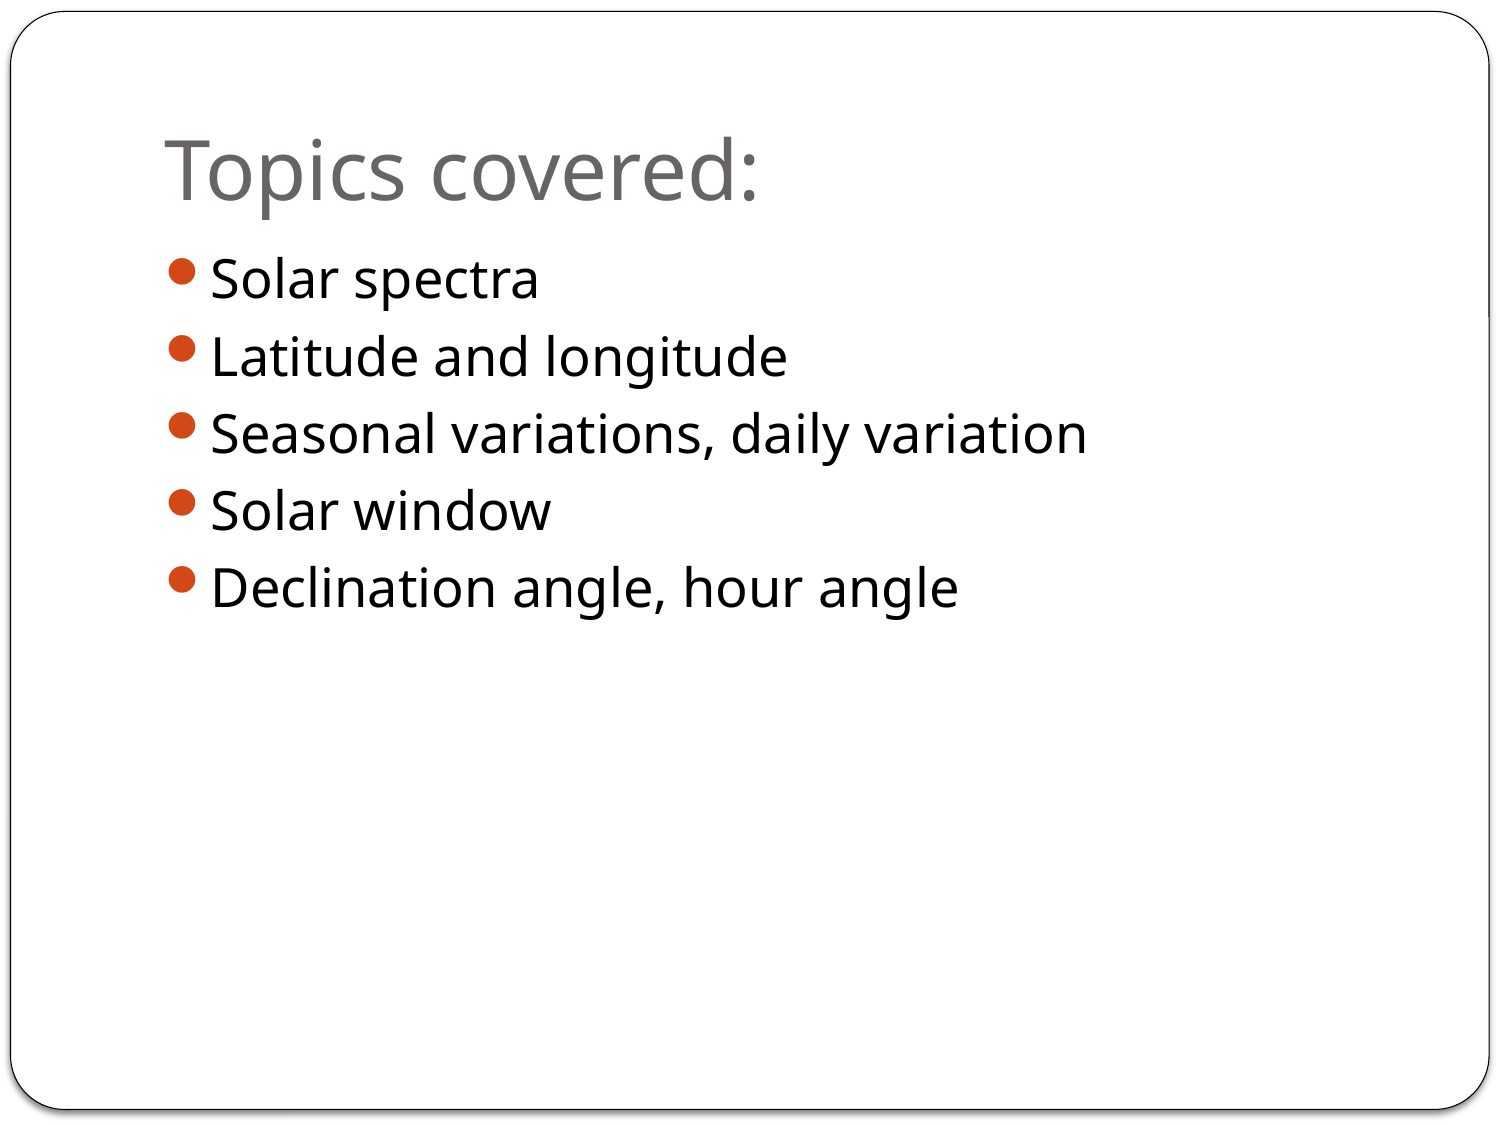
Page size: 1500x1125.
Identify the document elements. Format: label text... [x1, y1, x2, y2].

title Topics covered: [150, 45, 1425, 233]
list Solar spectra Latitude and longitude Seasonal variations, daily variation Solar window Declination angle, hour angle [150, 237, 1425, 988]
